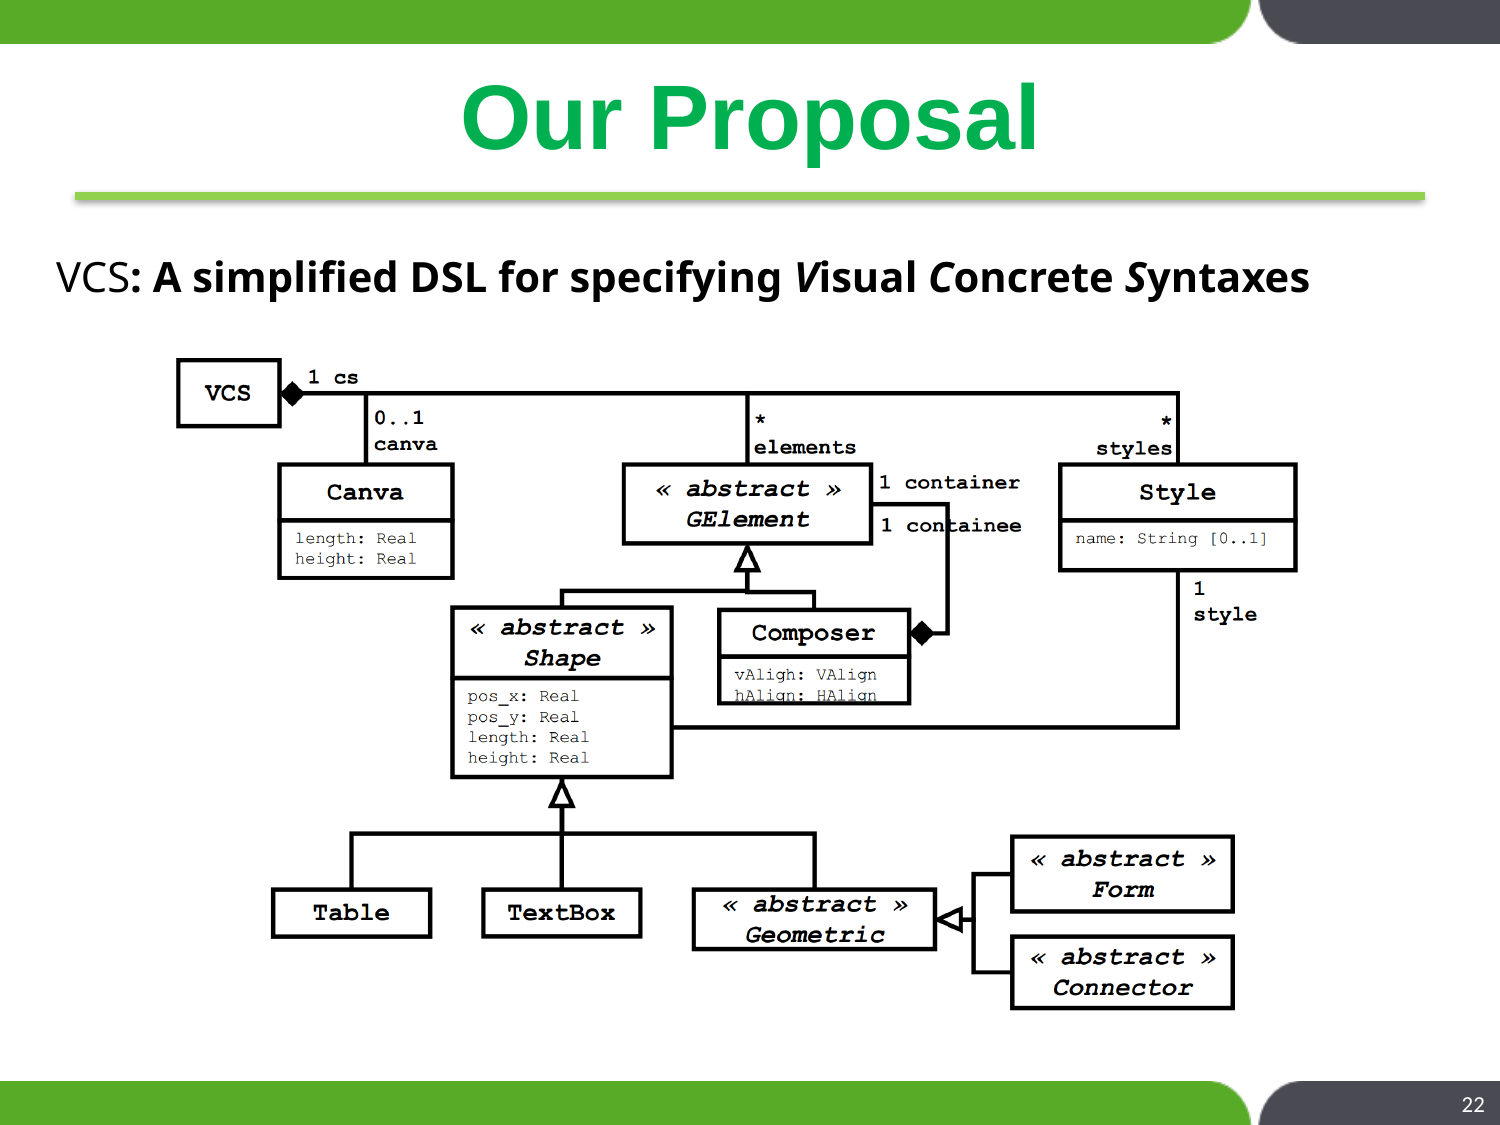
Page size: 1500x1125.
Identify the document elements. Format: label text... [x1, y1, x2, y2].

text_box VCS: A simplified DSL for specifying Visual Concrete Syntaxes [41, 243, 1500, 359]
slide_number 22 [1267, 1081, 1500, 1125]
title Our Proposal [7, 50, 1495, 181]
picture [159, 337, 1311, 1024]
